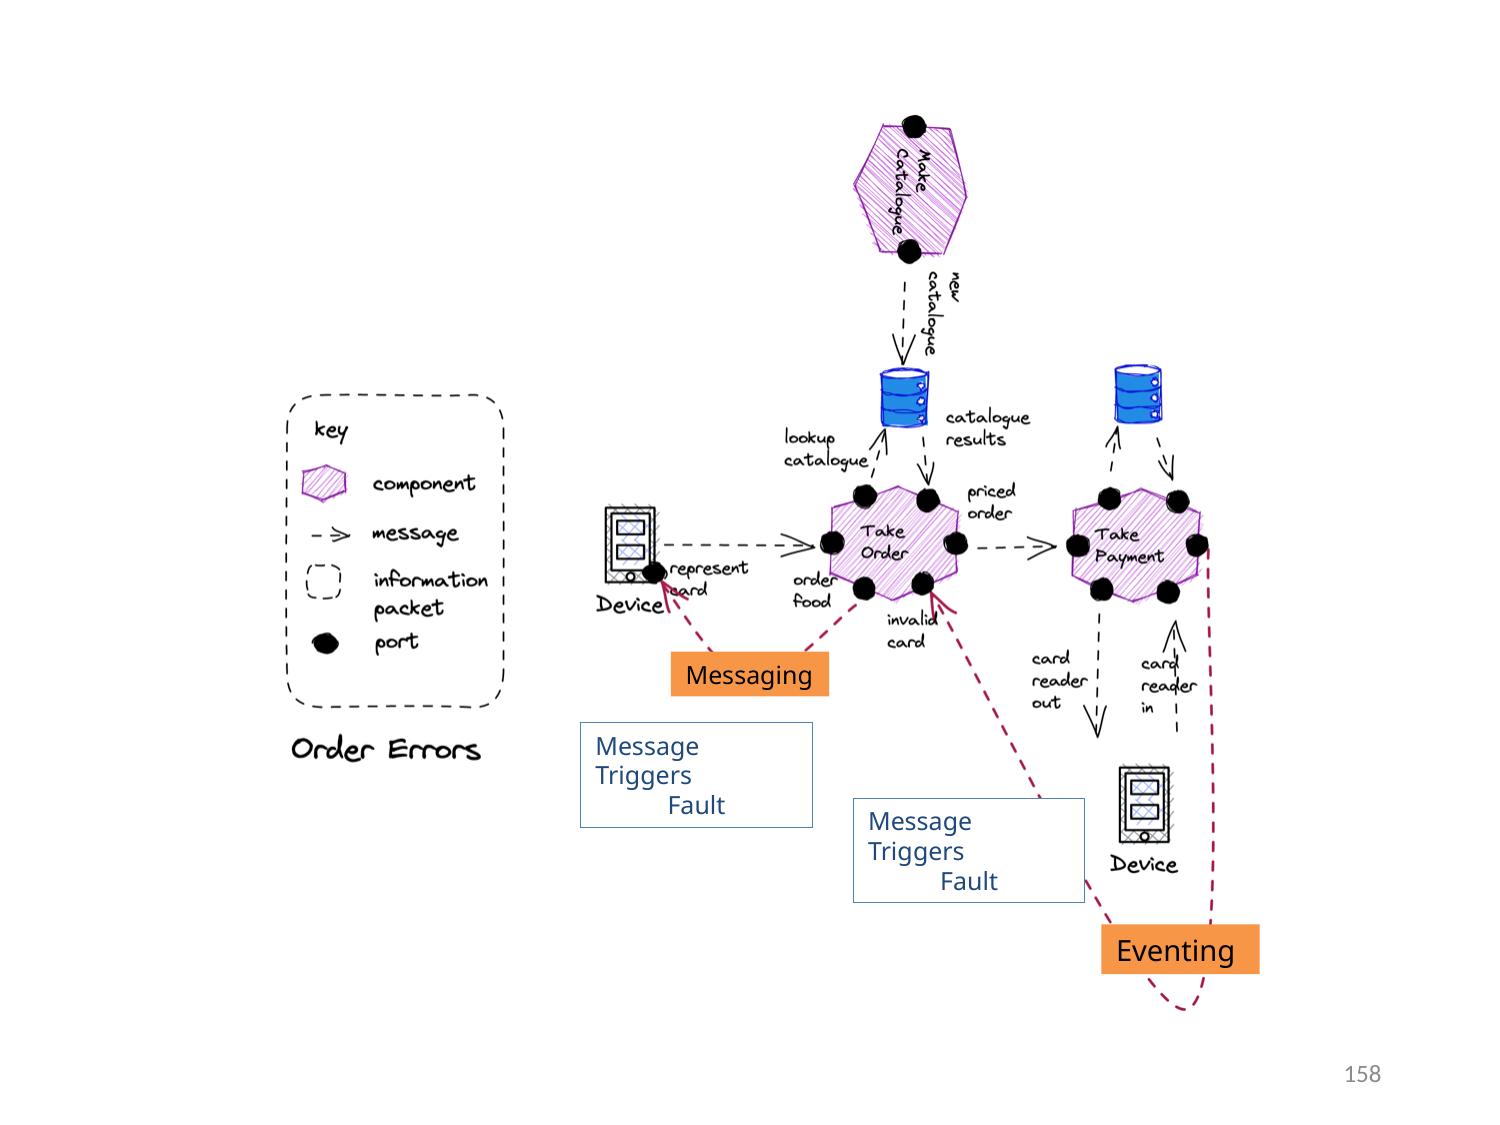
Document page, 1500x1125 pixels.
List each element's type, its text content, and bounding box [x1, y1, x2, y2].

slide_number 158 [1059, 1042, 1397, 1103]
text_box Eventing [1227, 924, 1260, 975]
picture [276, 105, 1224, 1020]
